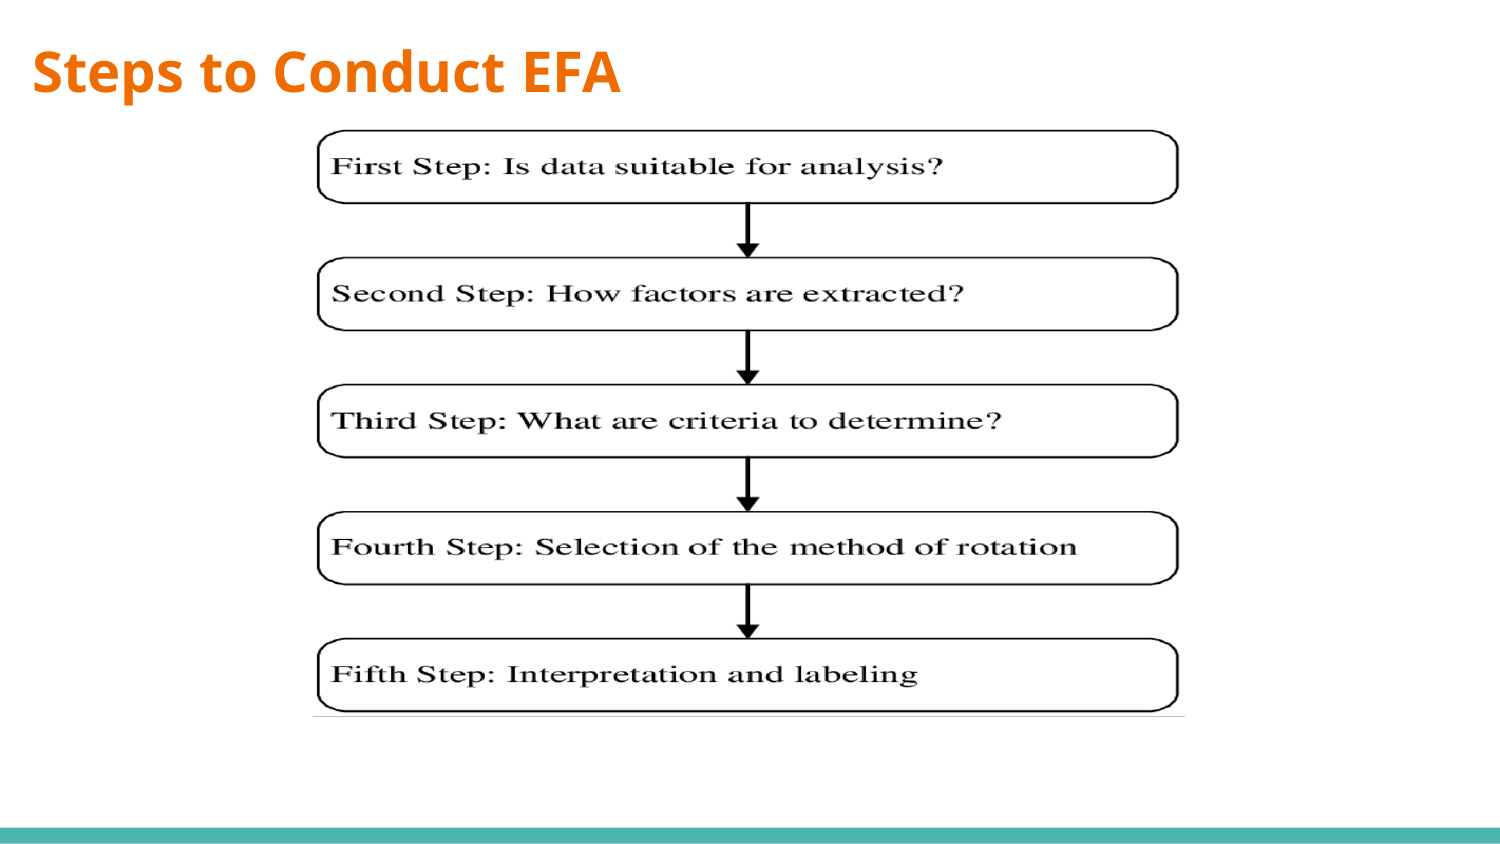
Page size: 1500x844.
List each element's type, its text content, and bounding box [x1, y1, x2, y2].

picture [313, 126, 1187, 717]
title Steps to Conduct EFA [17, 21, 1415, 138]
